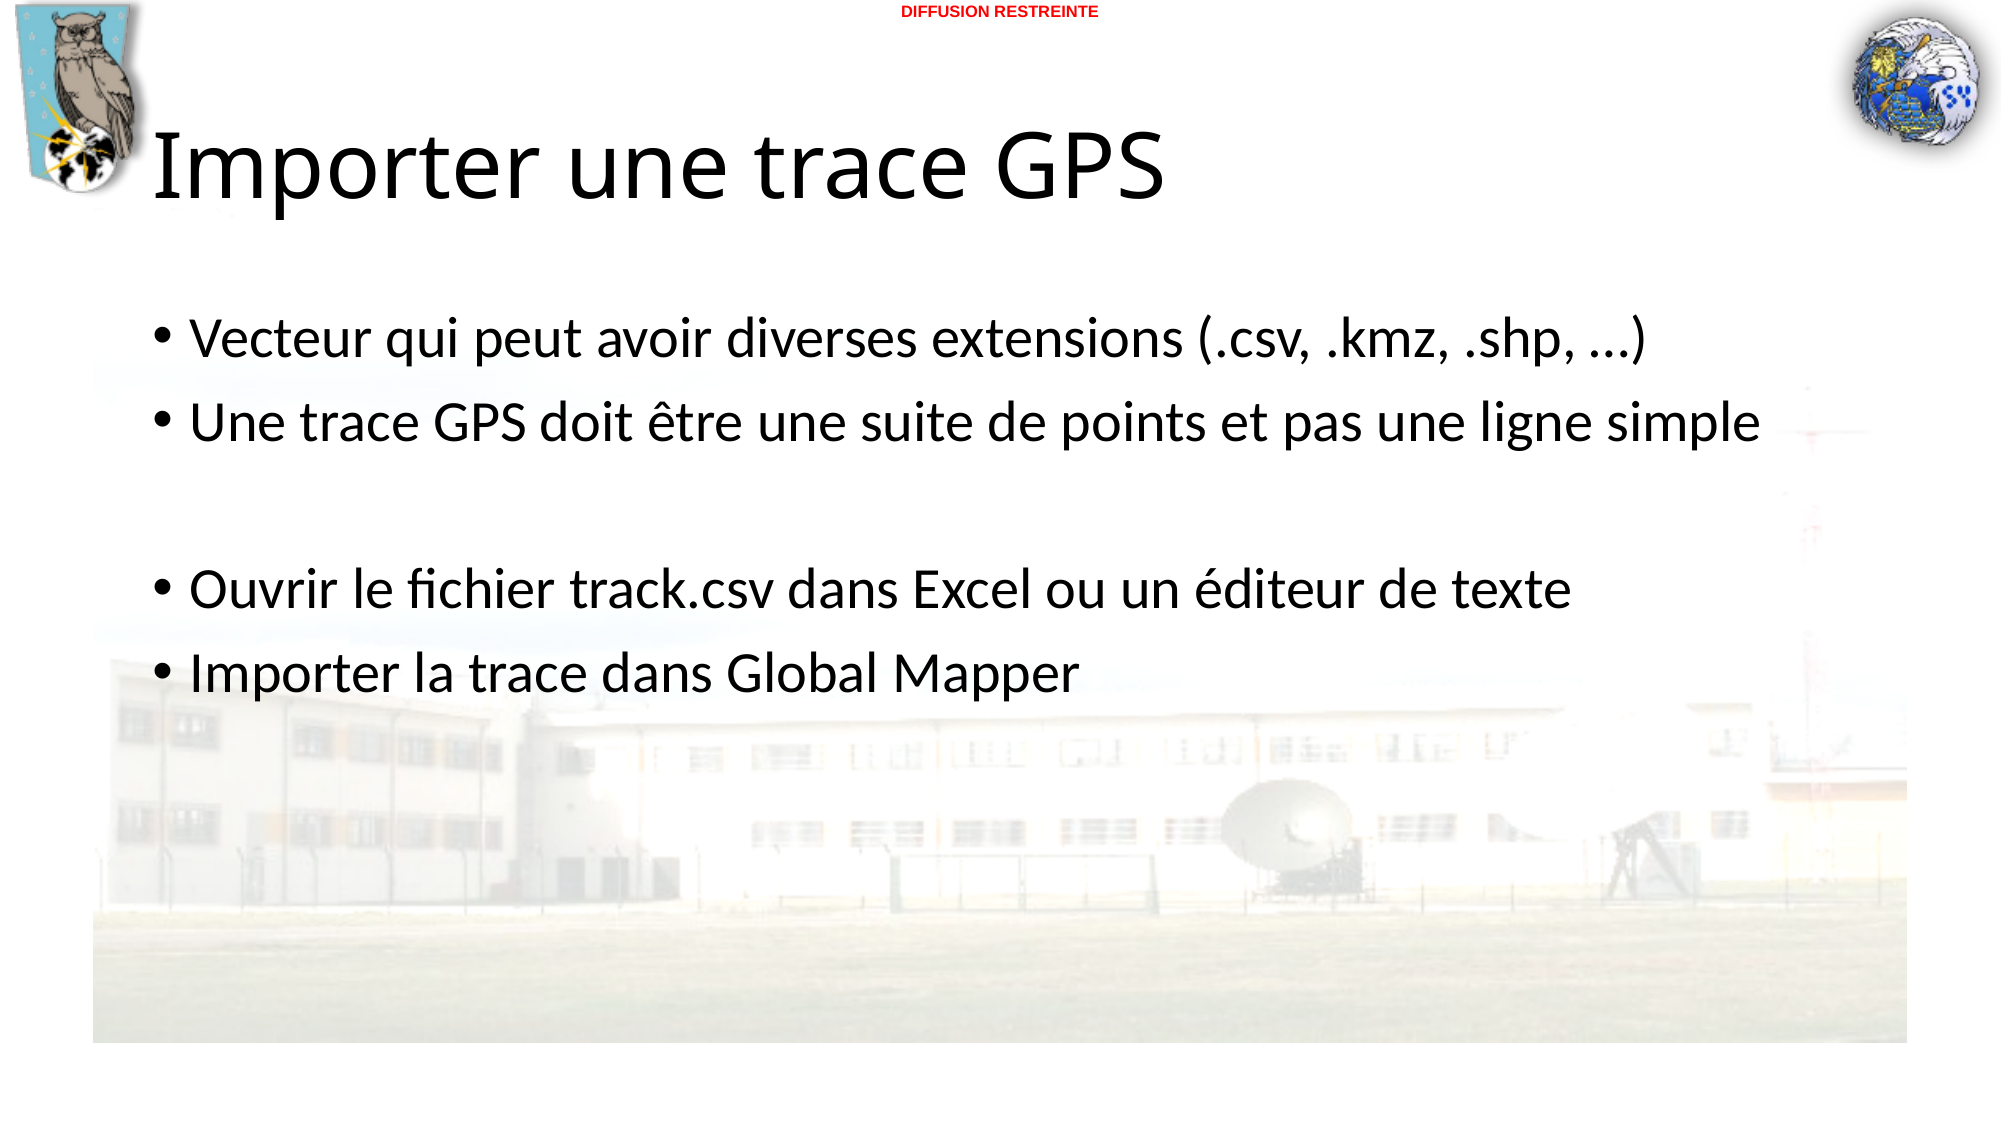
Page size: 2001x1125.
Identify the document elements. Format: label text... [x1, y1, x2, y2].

list Vecteur qui peut avoir diverses extensions (.csv, .kmz, .shp, …) Une trace GPS doit être une suite de points et pas une ligne simple Ouvrir le fichier track.csv dans Excel ou un éditeur de texte Importer la trace dans Global Mapper [137, 299, 1863, 1014]
picture [14, 4, 136, 193]
picture [1850, 16, 1983, 147]
title Importer une trace GPS [137, 59, 1863, 278]
